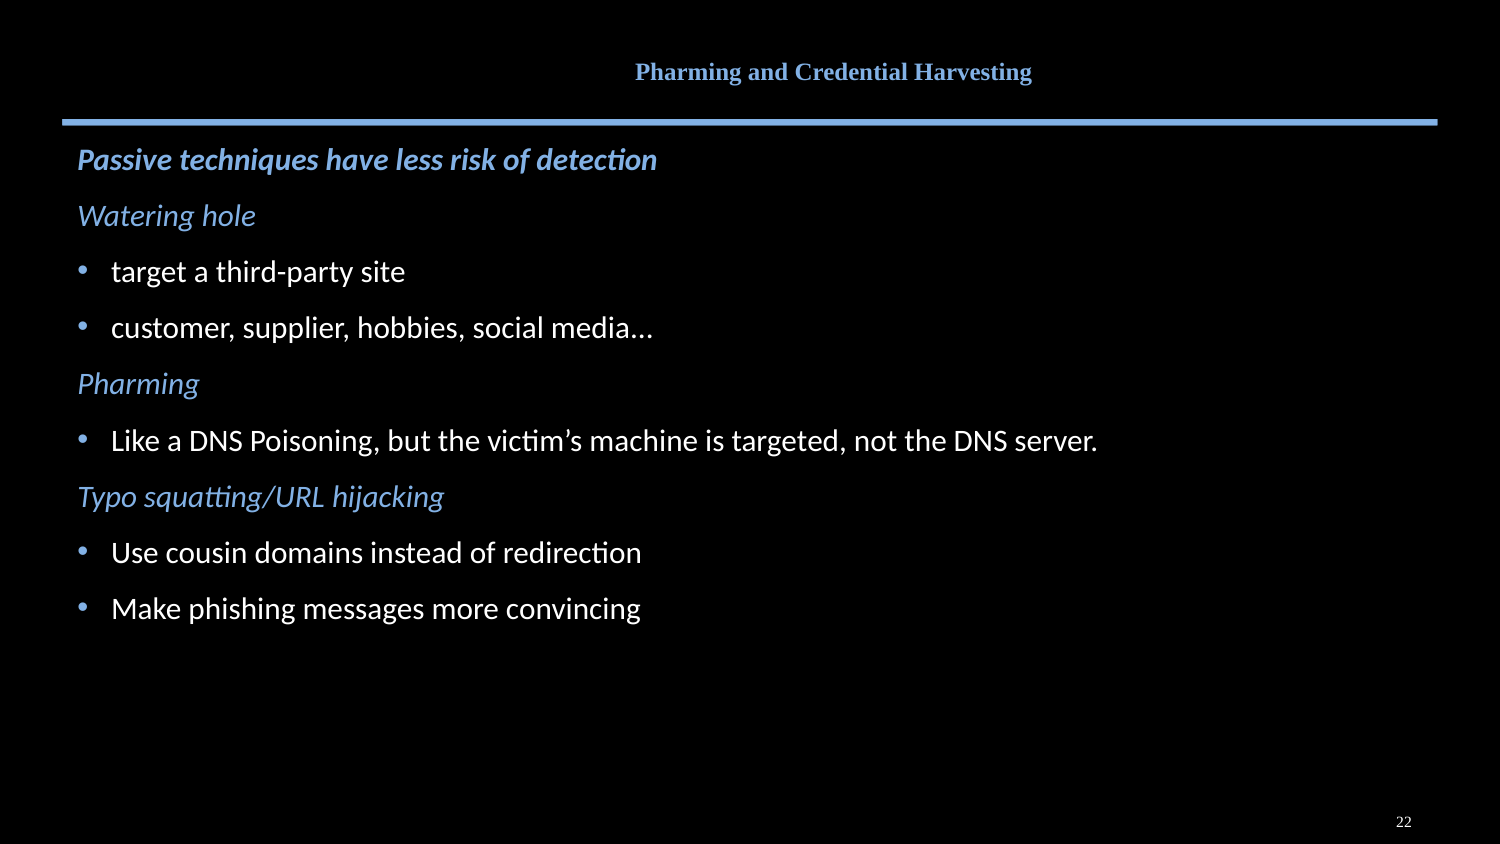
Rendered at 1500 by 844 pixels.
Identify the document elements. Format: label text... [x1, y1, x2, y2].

list Passive techniques have less risk of detection Watering hole target a third-party site customer, supplier, hobbies, social media... Pharming Like a DNS Poisoning, but the victim’s machine is targeted, not the DNS server. Typo squatting/URL hijacking Use cousin domains instead of redirection Make phishing messages more convincing [62, 131, 1438, 788]
title Pharming and Credential Harvesting [227, 9, 1440, 132]
slide_number 22 [1310, 802, 1499, 841]
